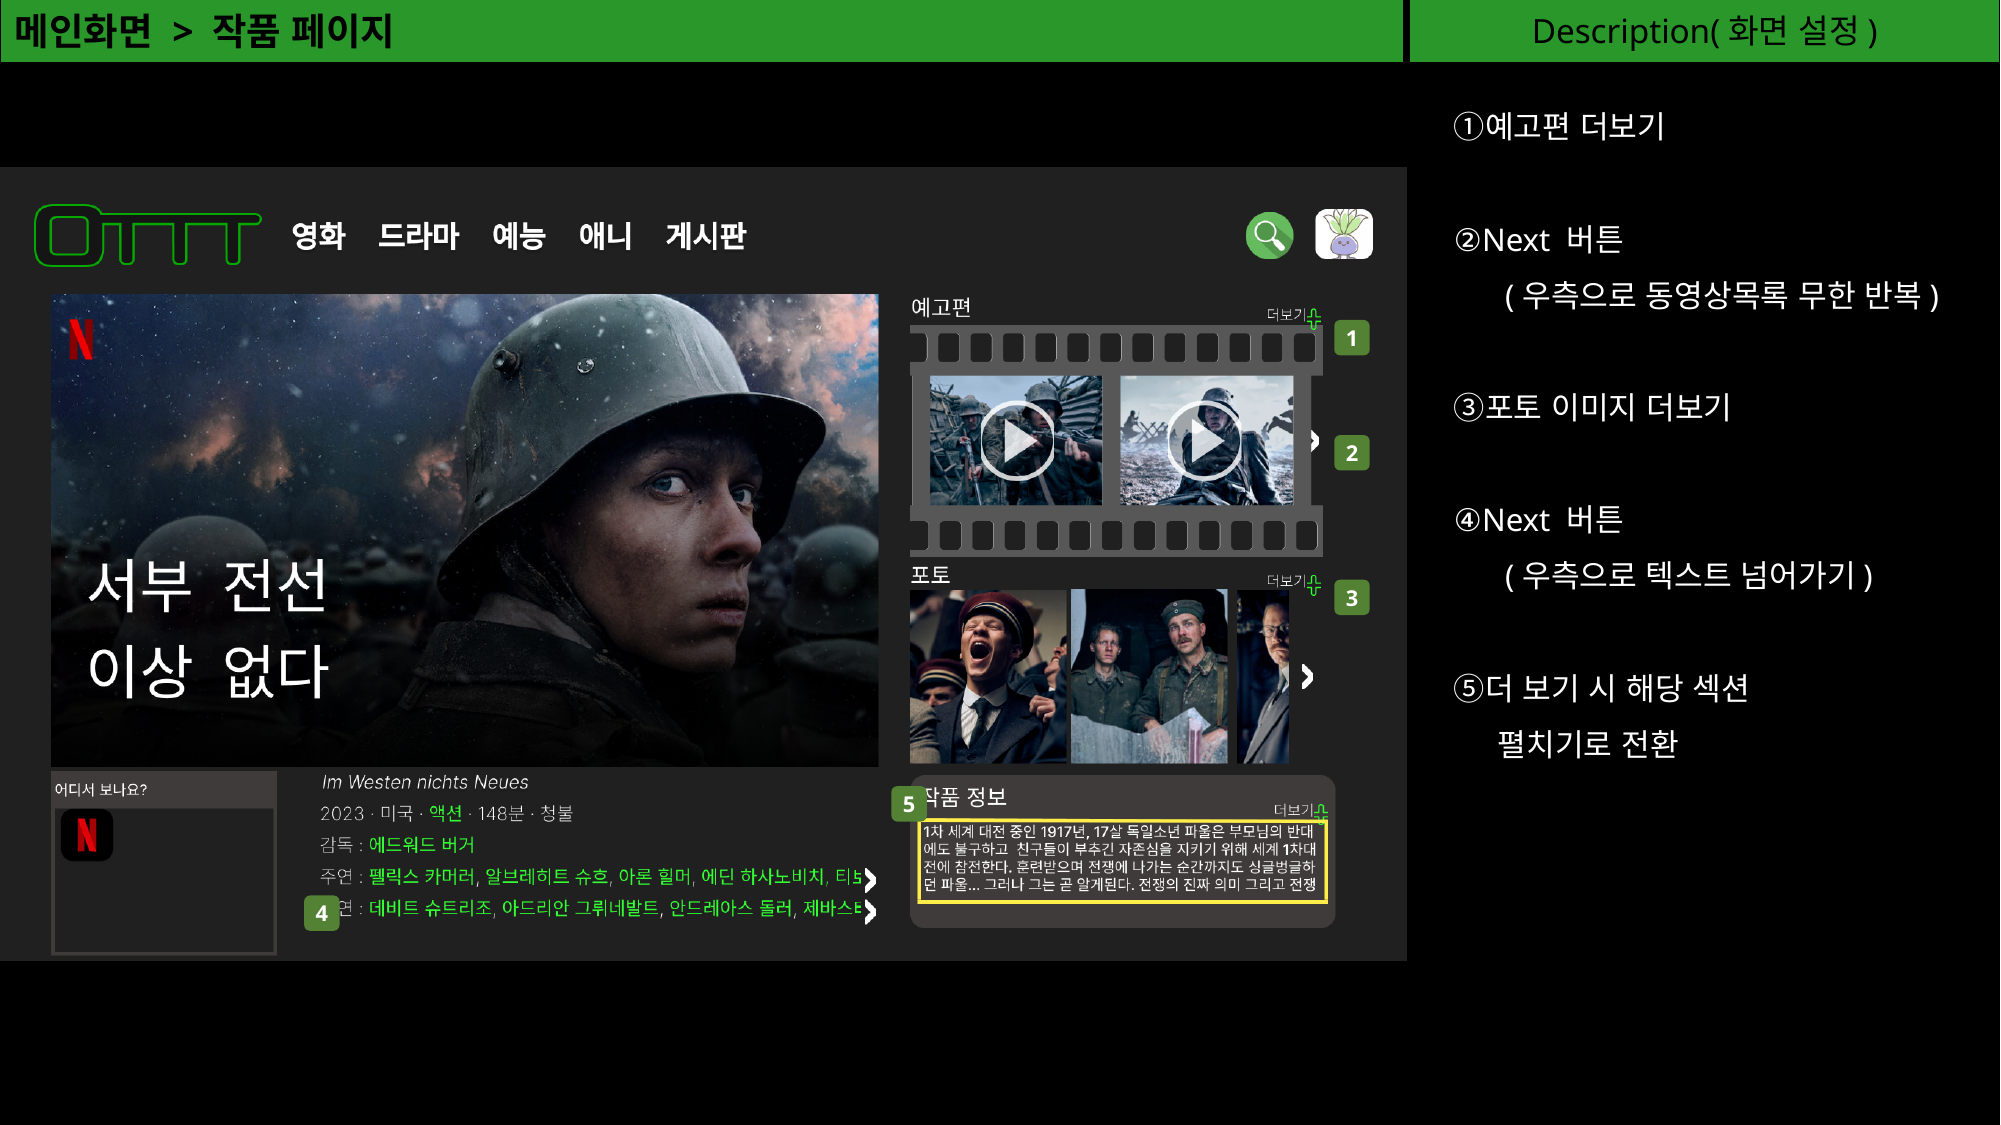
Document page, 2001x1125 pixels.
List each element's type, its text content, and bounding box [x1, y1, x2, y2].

picture [0, 167, 1407, 961]
text_box 메인화면 > 작품 페이지 [0, 0, 1405, 64]
text_box [1409, 69, 1985, 1058]
text_box Description(화면 설정) [1409, 0, 2000, 64]
